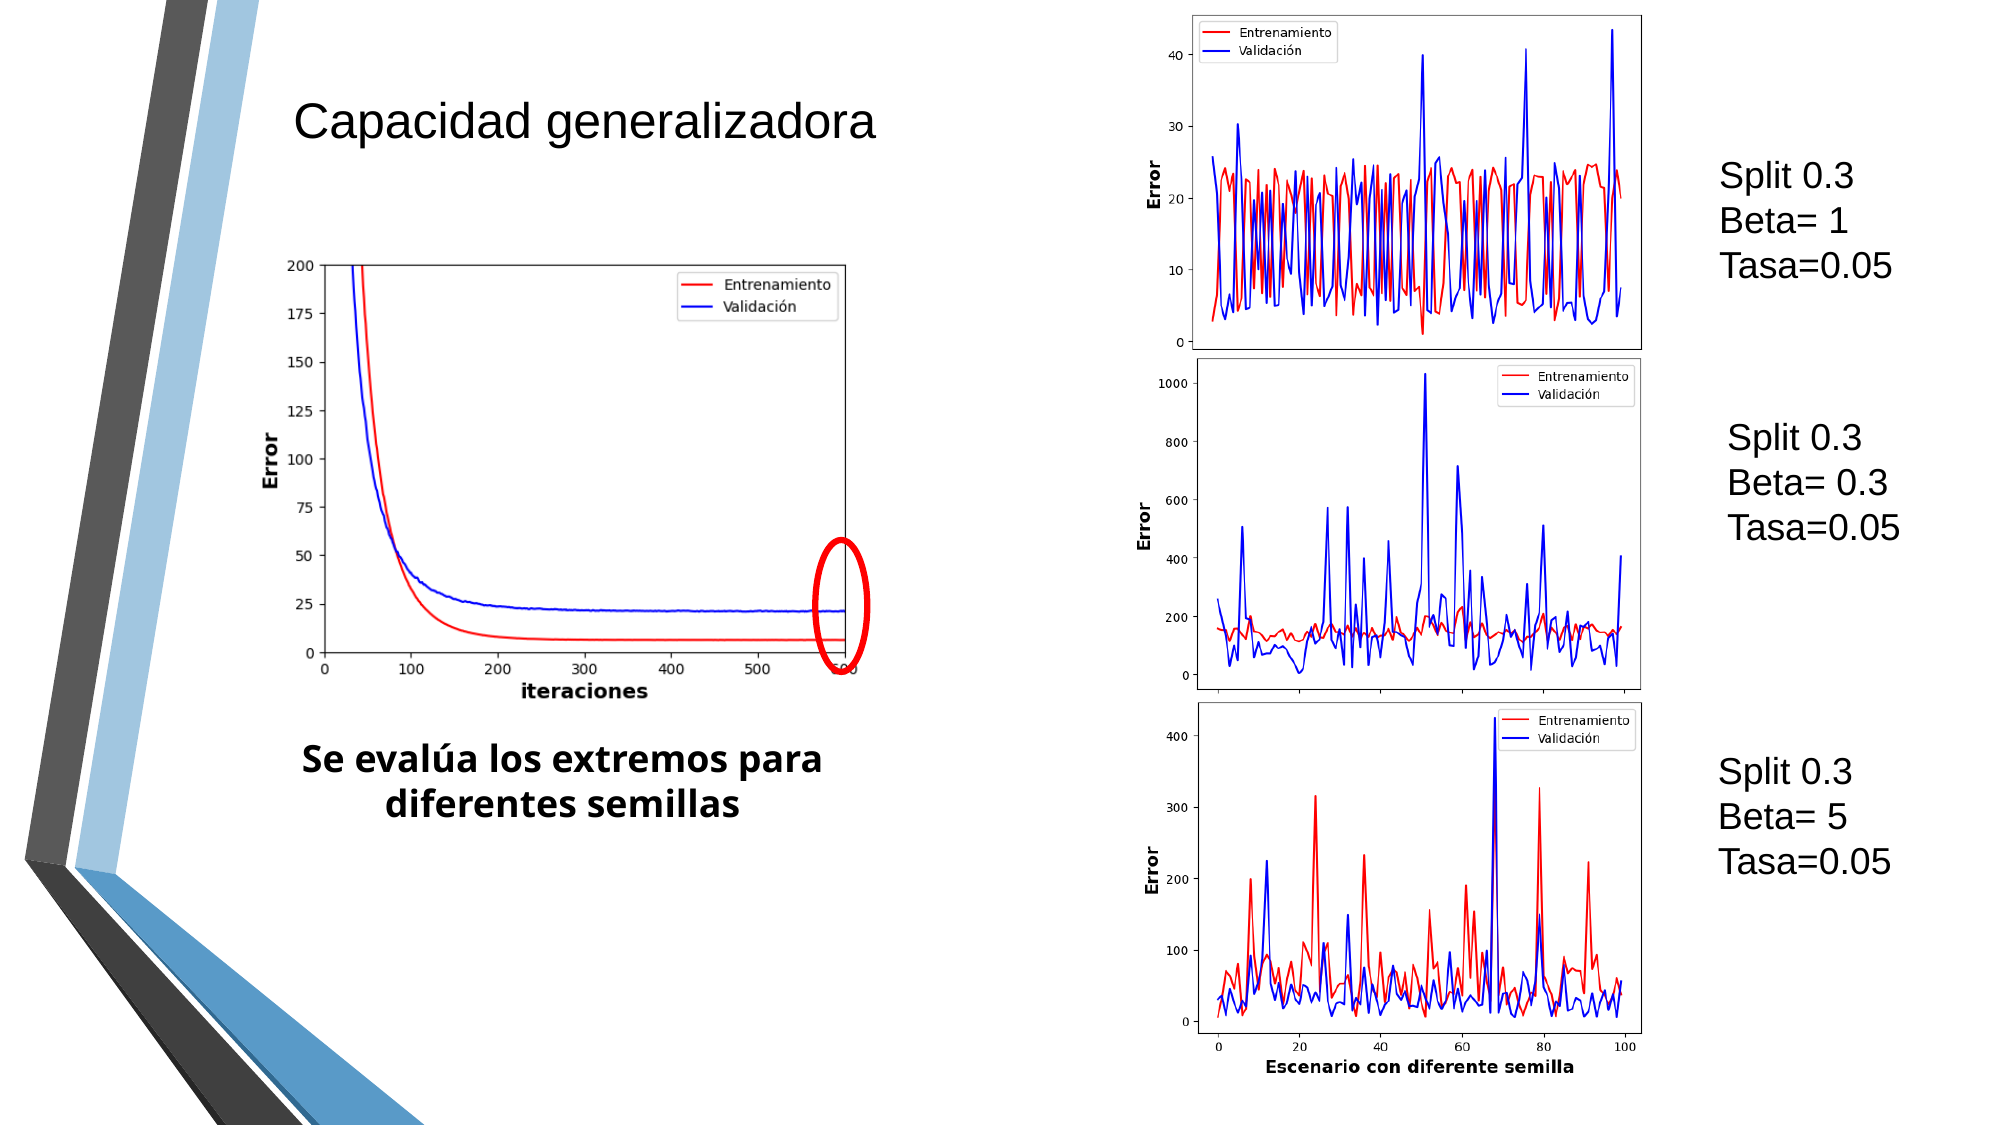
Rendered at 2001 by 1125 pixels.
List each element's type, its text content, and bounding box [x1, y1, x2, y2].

picture [250, 249, 868, 714]
text_box Se evalúa los extremos para diferentes semillas [274, 727, 852, 833]
text_box Capacidad generalizadora [278, 81, 892, 157]
picture [1126, 6, 1649, 1084]
text_box Split 0.3 Beta= 0.3 Tasa=0.05 [1712, 405, 1916, 556]
text_box Split 0.3 Beta= 5 Tasa=0.05 [1703, 739, 1907, 890]
text_box Split 0.3 Beta= 1 Tasa=0.05 [1704, 143, 1908, 294]
